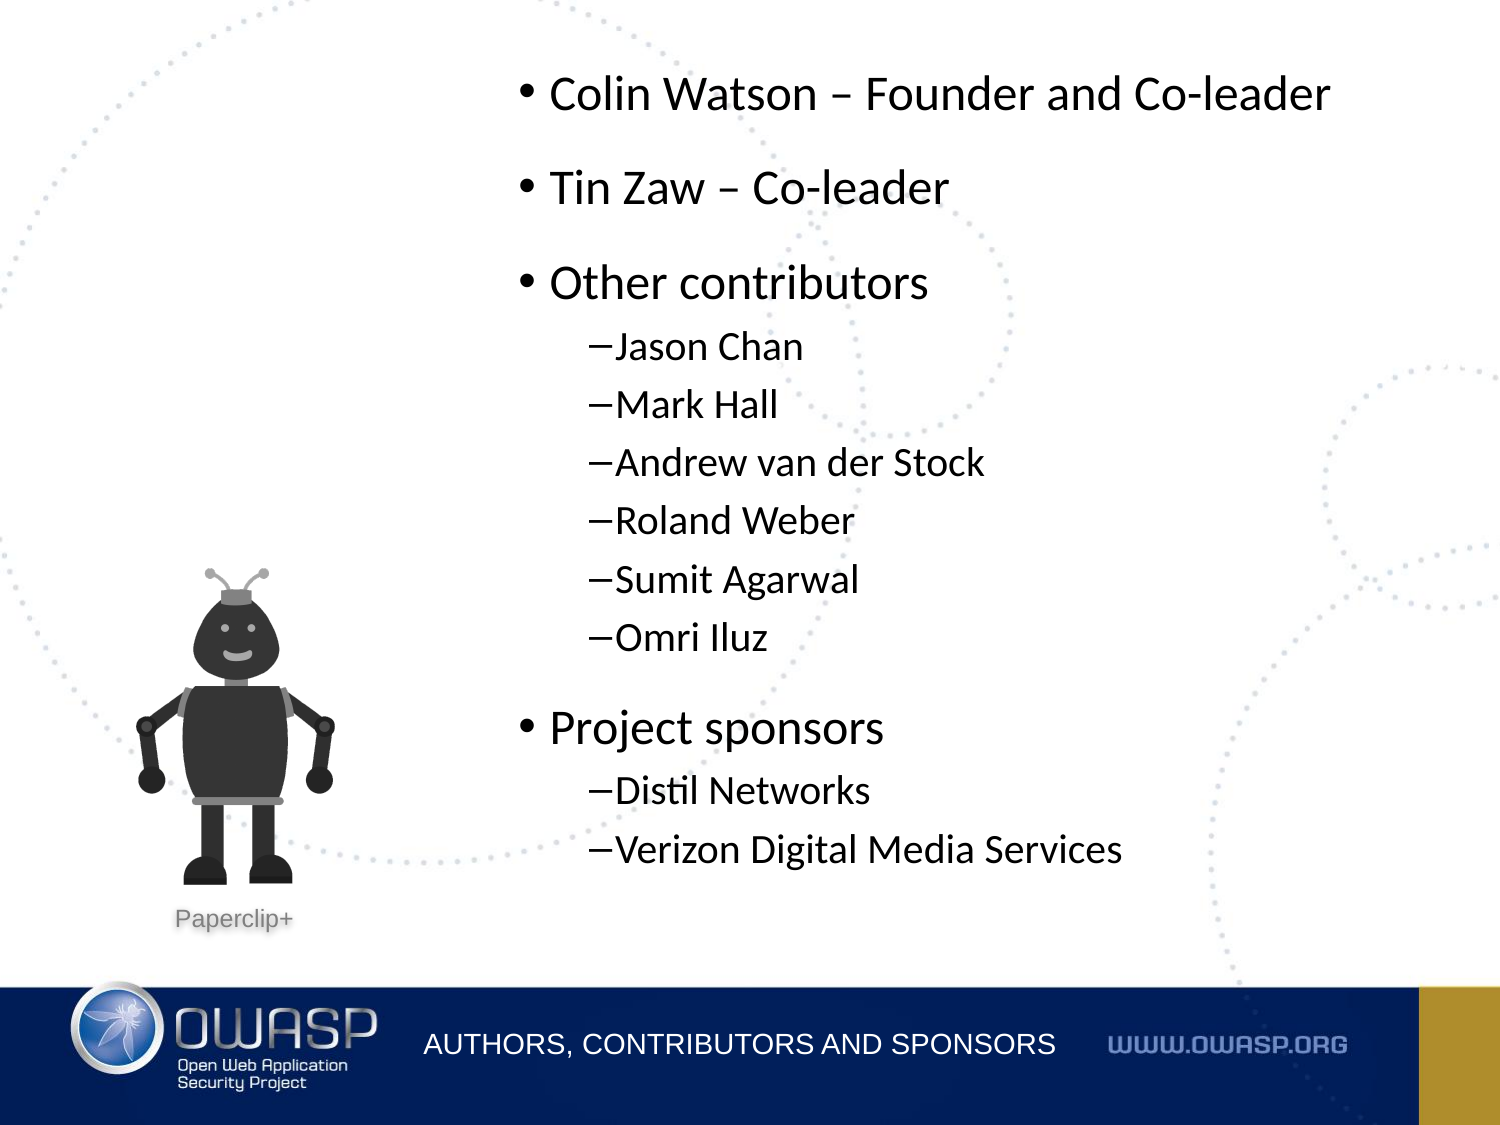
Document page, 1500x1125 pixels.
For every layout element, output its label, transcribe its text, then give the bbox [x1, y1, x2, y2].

list Colin Watson – Founder and Co-leader Tin Zaw – Co-leader Other contributors Jason Chan Mark Hall Andrew van der Stock Roland Weber Sumit Agarwal Omri Iluz Project sponsors Distil Networks Verizon Digital Media Services [478, 45, 1423, 940]
picture [0, 0, 1500, 1125]
text_box Authors, Contributors and Sponsors [383, 1018, 1097, 1103]
text_box Paperclip+ [61, 896, 408, 938]
